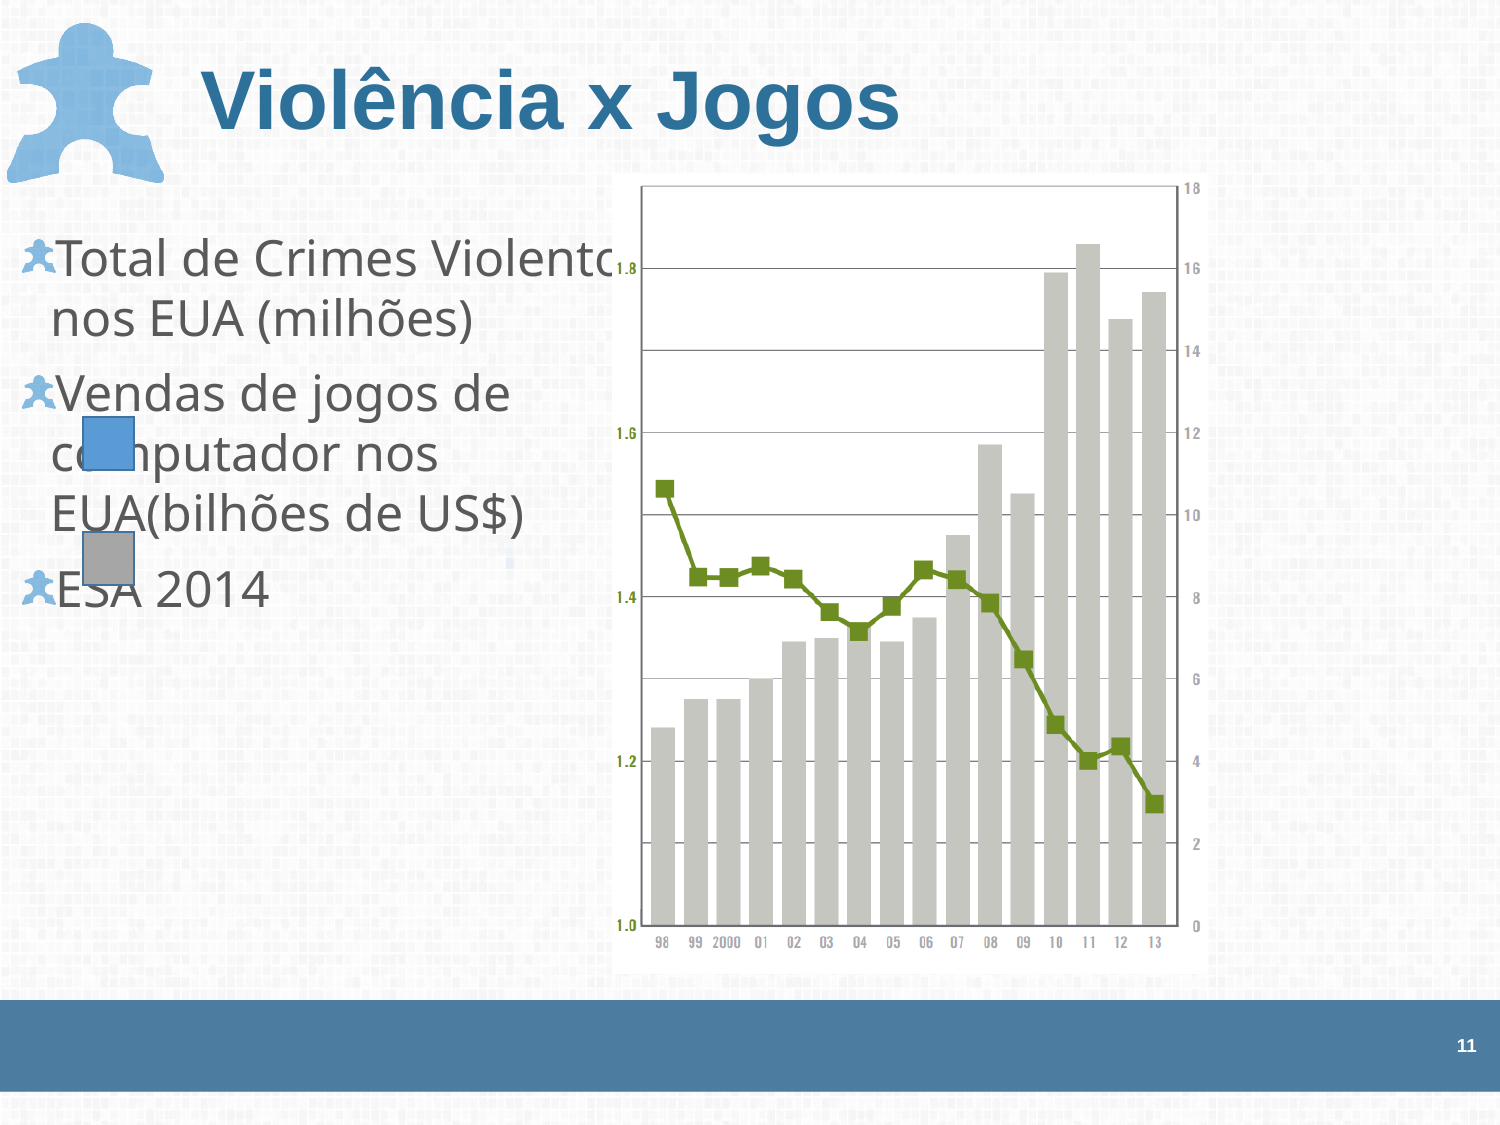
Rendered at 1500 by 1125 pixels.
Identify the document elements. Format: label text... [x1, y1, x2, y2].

title Violência x Jogos [185, 11, 1481, 195]
slide_number 11 [1297, 1021, 1492, 1069]
list Total de Crimes Violentos nos EUA (milhões) Vendas de jogos de computador nos EUA(bilhões de US$) ESA 2014 [7, 218, 612, 971]
text_box [82, 531, 135, 586]
text_box [82, 416, 135, 471]
picture [0, 0, 1500, 1125]
